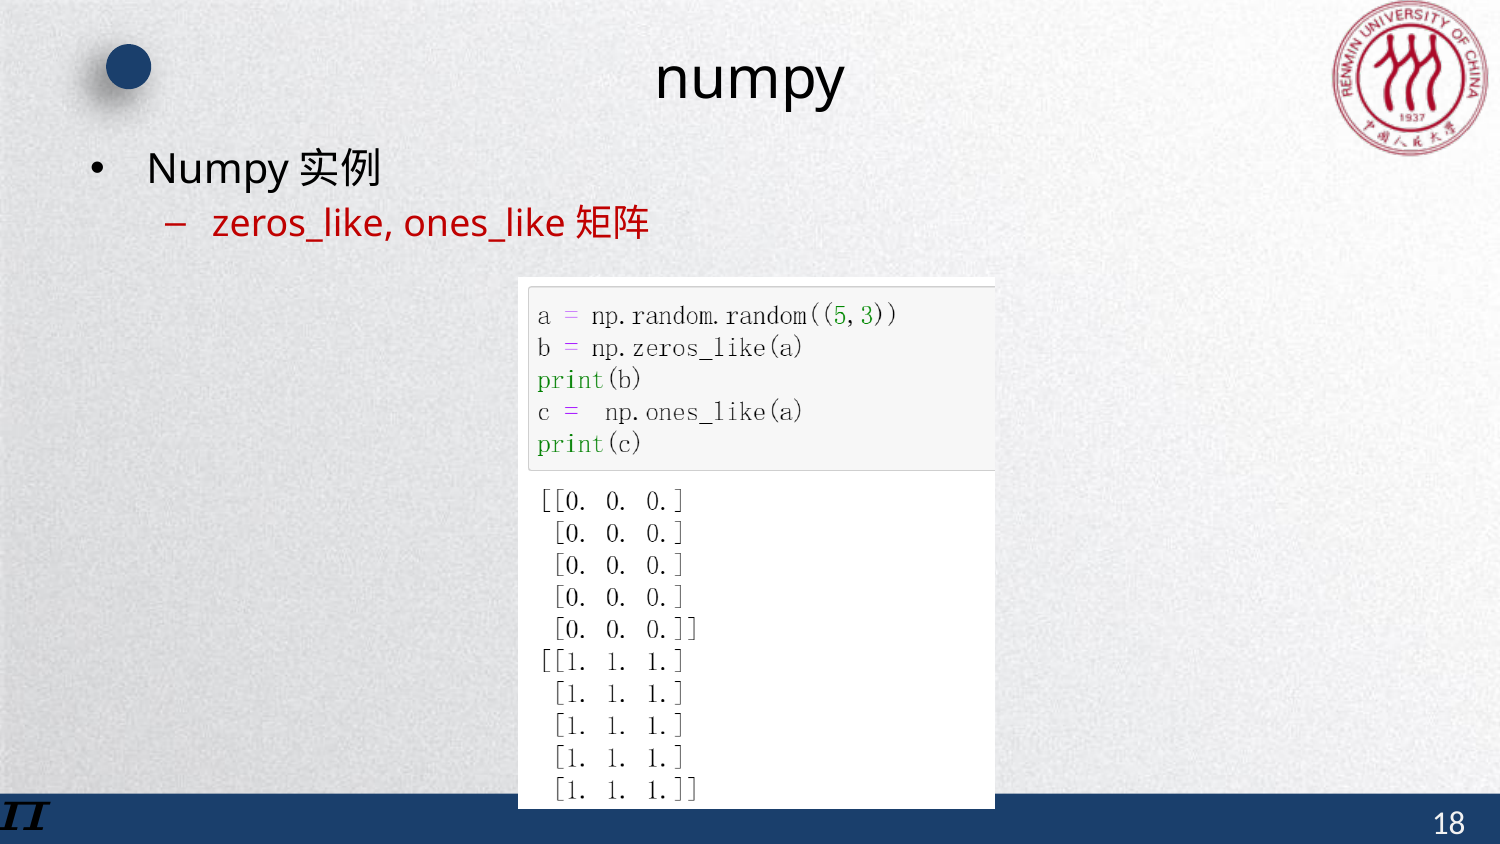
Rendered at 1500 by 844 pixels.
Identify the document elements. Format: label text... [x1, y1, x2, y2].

title numpy [75, 33, 1425, 116]
picture [0, 0, 1500, 809]
list Numpy实例 zeros_like, ones_like矩阵 [75, 134, 1425, 781]
